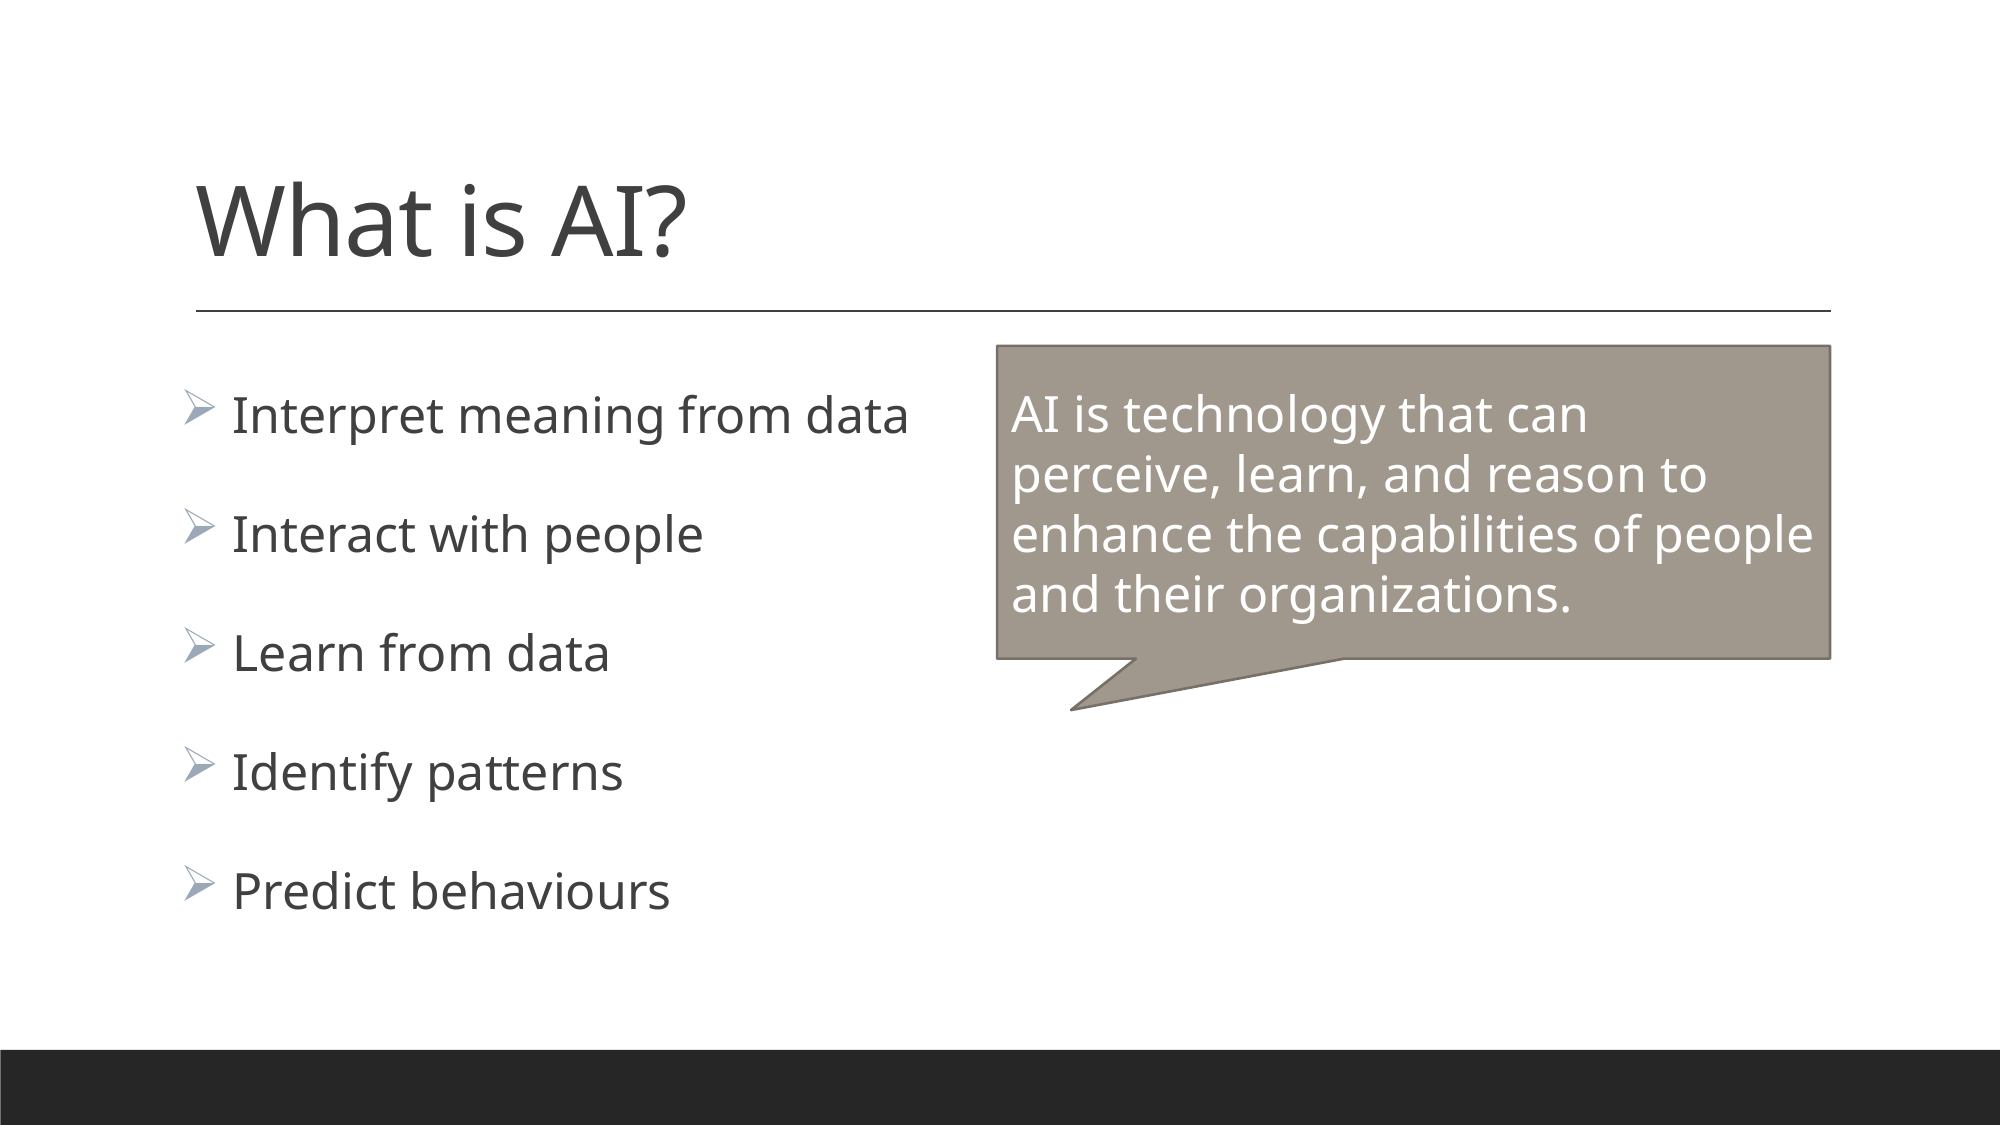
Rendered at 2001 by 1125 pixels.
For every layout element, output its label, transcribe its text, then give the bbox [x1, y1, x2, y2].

list Interpret meaning from data Interact with people Learn from data Identify patterns Predict behaviours [180, 345, 1000, 963]
text_box AI is technology that can perceive, learn, and reason to enhance the capabilities of people and their organizations. [995, 344, 1832, 712]
title What is AI? [180, 47, 1830, 285]
